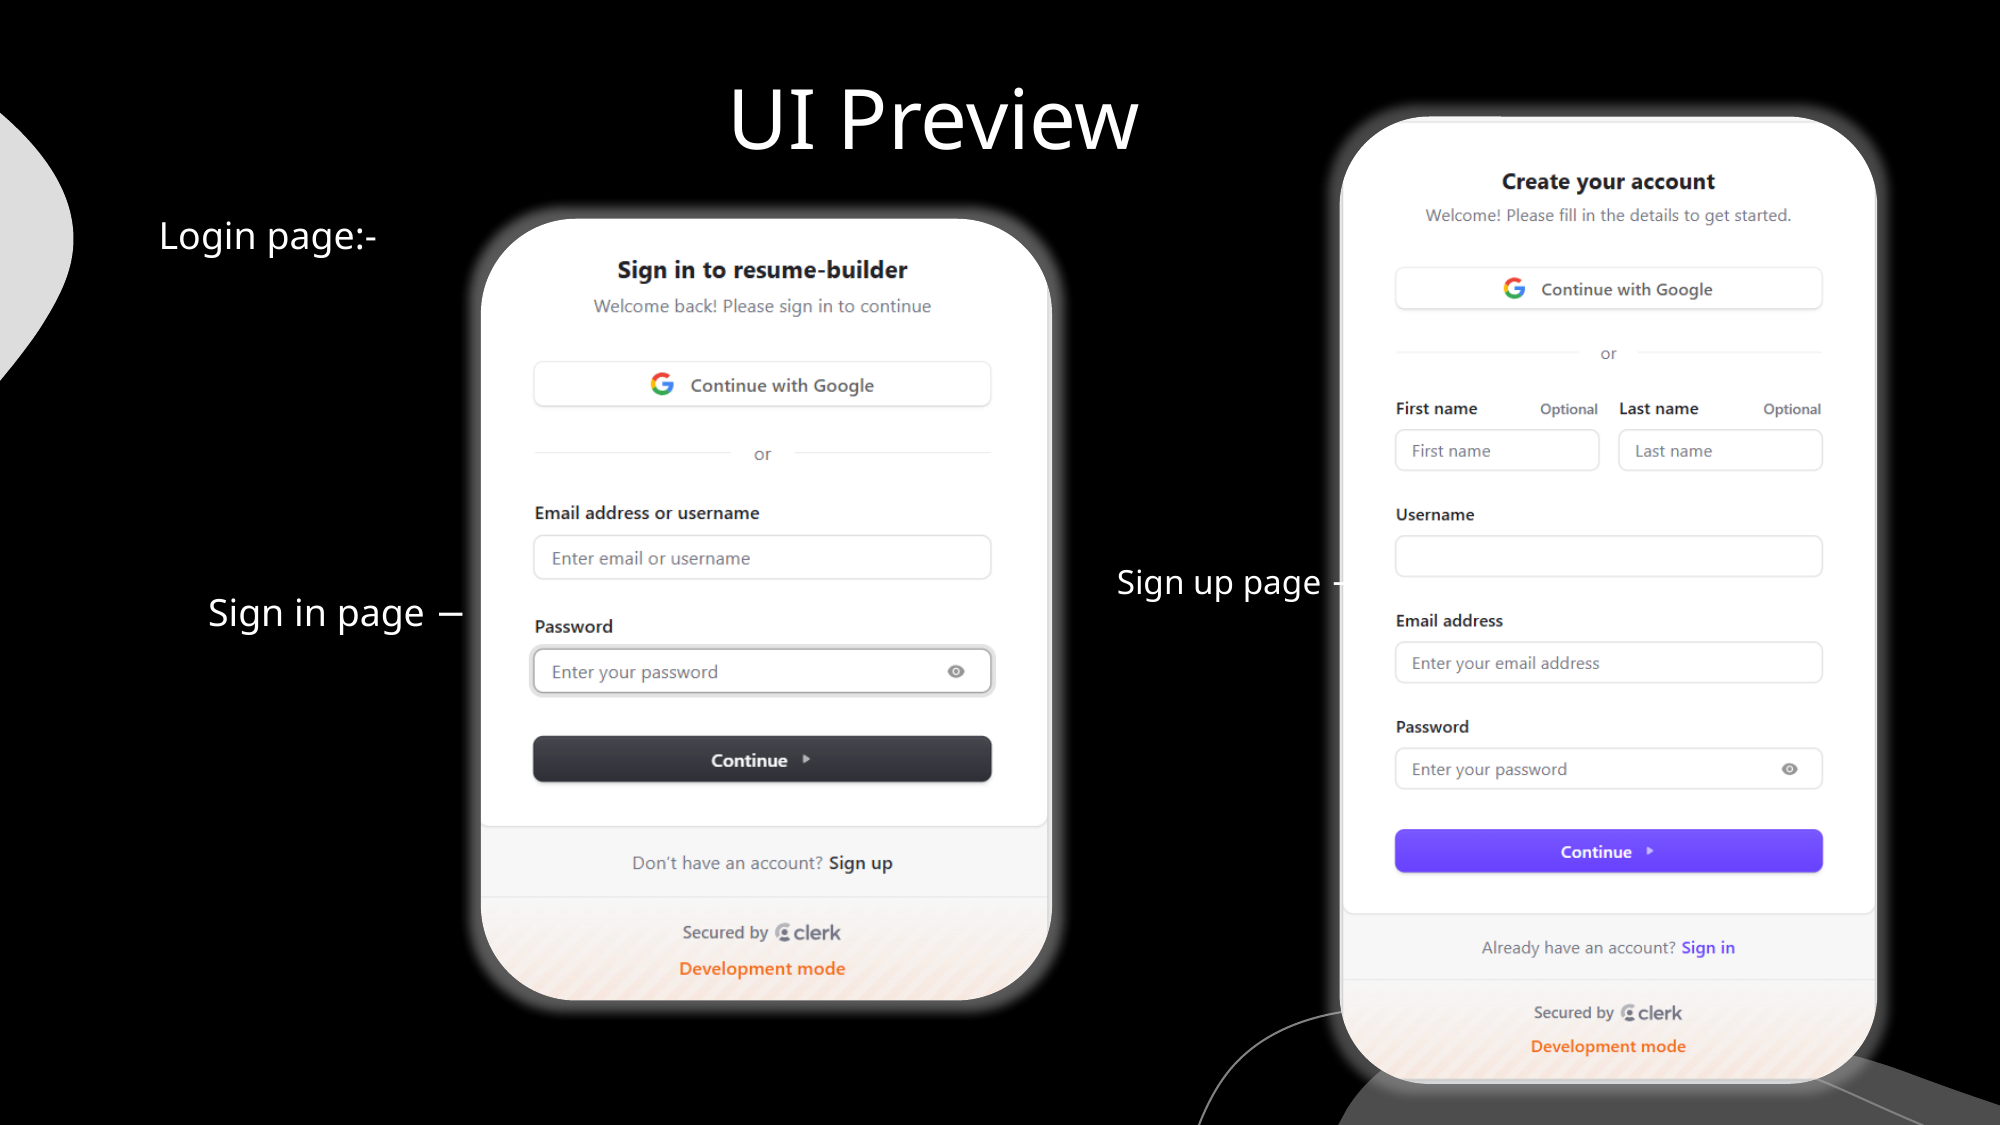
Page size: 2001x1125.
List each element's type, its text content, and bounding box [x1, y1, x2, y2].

text_box Sign in page − [193, 581, 480, 642]
text_box Sign up page − [1102, 553, 1339, 609]
text_box Login page:- [143, 204, 444, 265]
text_box UI Preview [105, 58, 1763, 174]
picture [480, 218, 1053, 1001]
picture [1339, 116, 1878, 1084]
